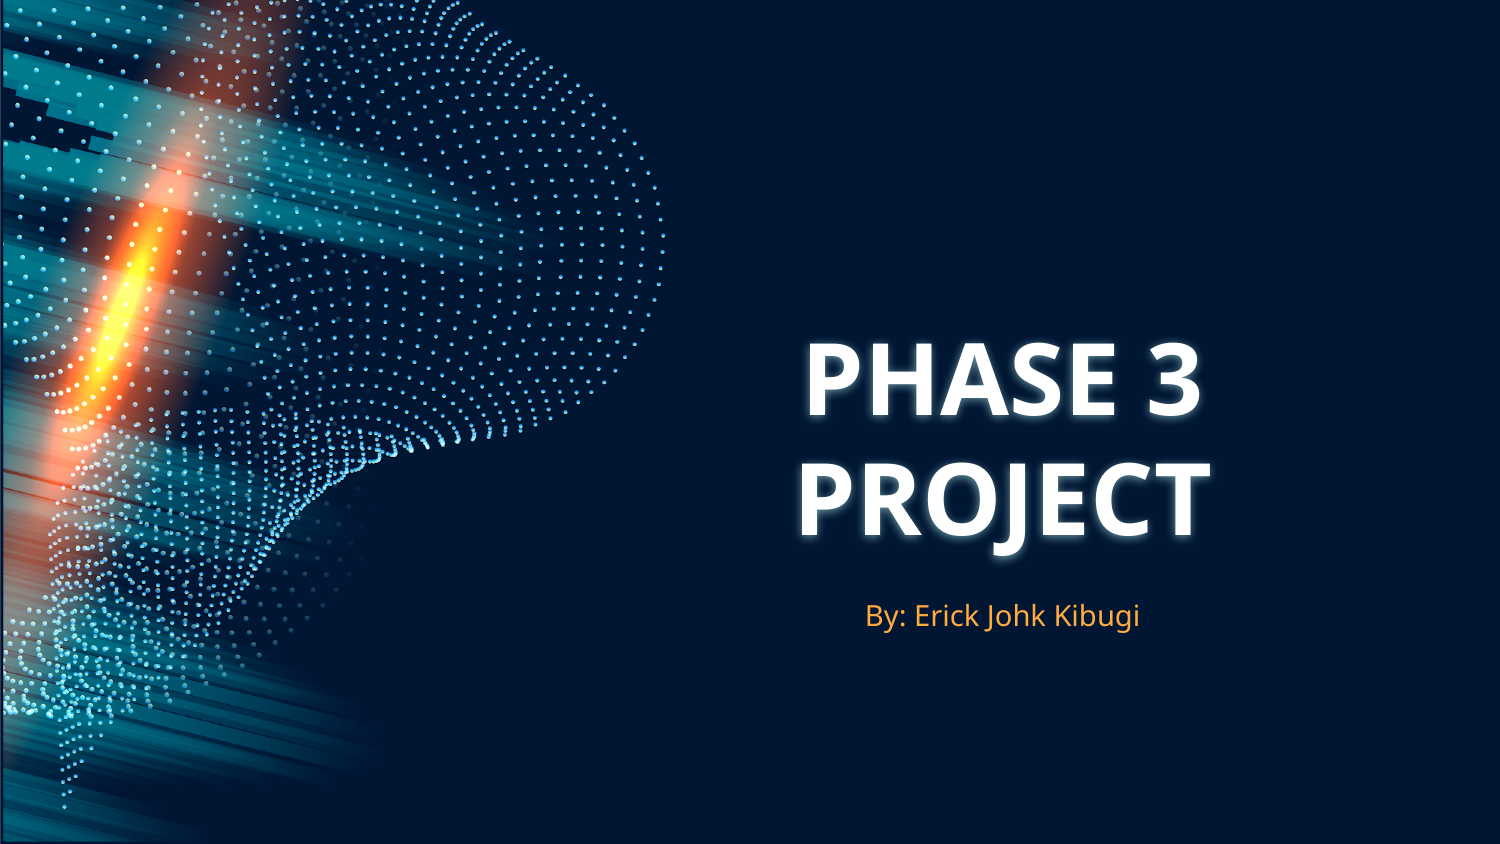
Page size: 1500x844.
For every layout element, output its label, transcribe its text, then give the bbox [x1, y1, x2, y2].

picture [0, 0, 1500, 844]
subtitle By: Erick Johk Kibugi [679, 582, 1327, 659]
title PHASE 3 PROJECT [702, 464, 1303, 571]
